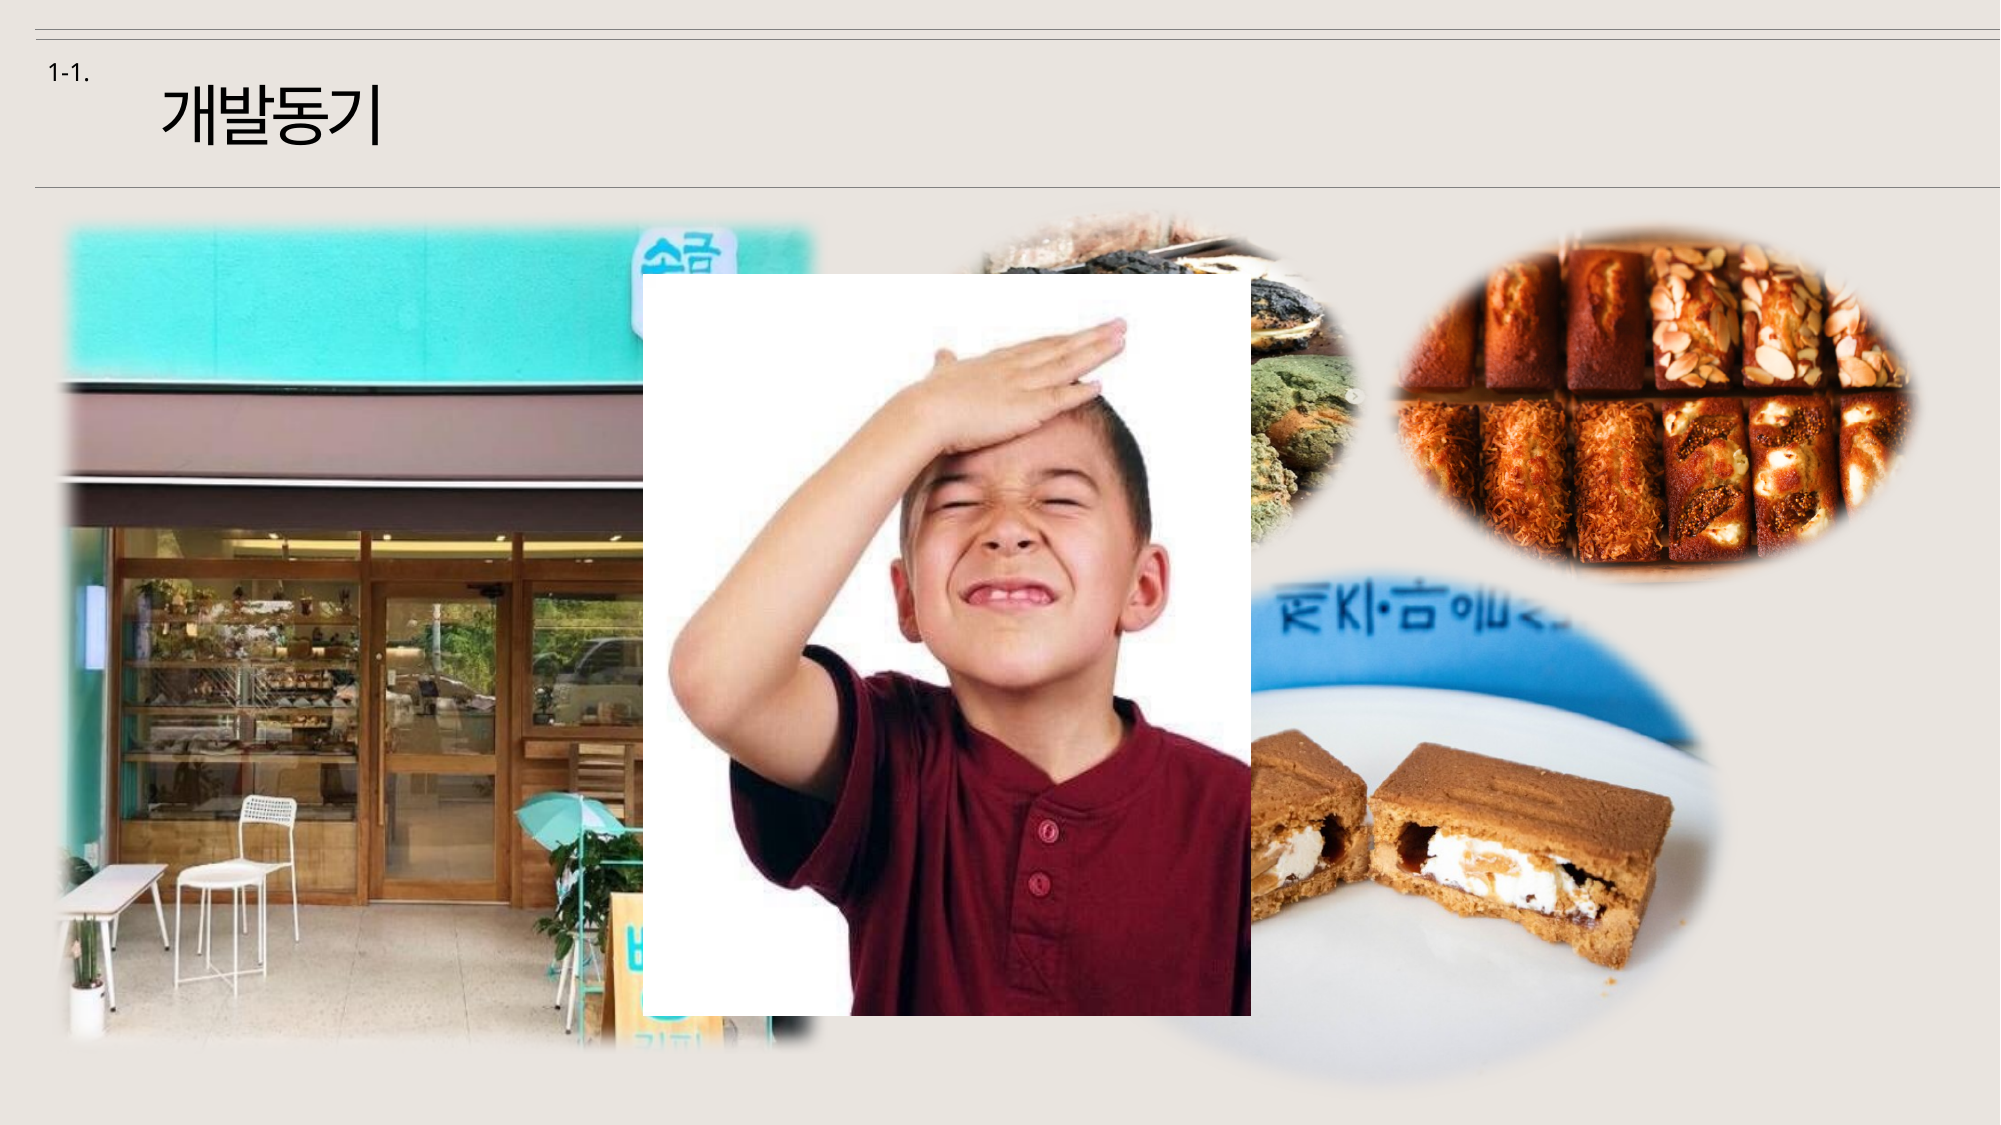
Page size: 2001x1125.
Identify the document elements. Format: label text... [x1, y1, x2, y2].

picture [52, 199, 1930, 1101]
text_box 개발동기 [144, 66, 402, 162]
text_box 1-1. [32, 49, 106, 94]
